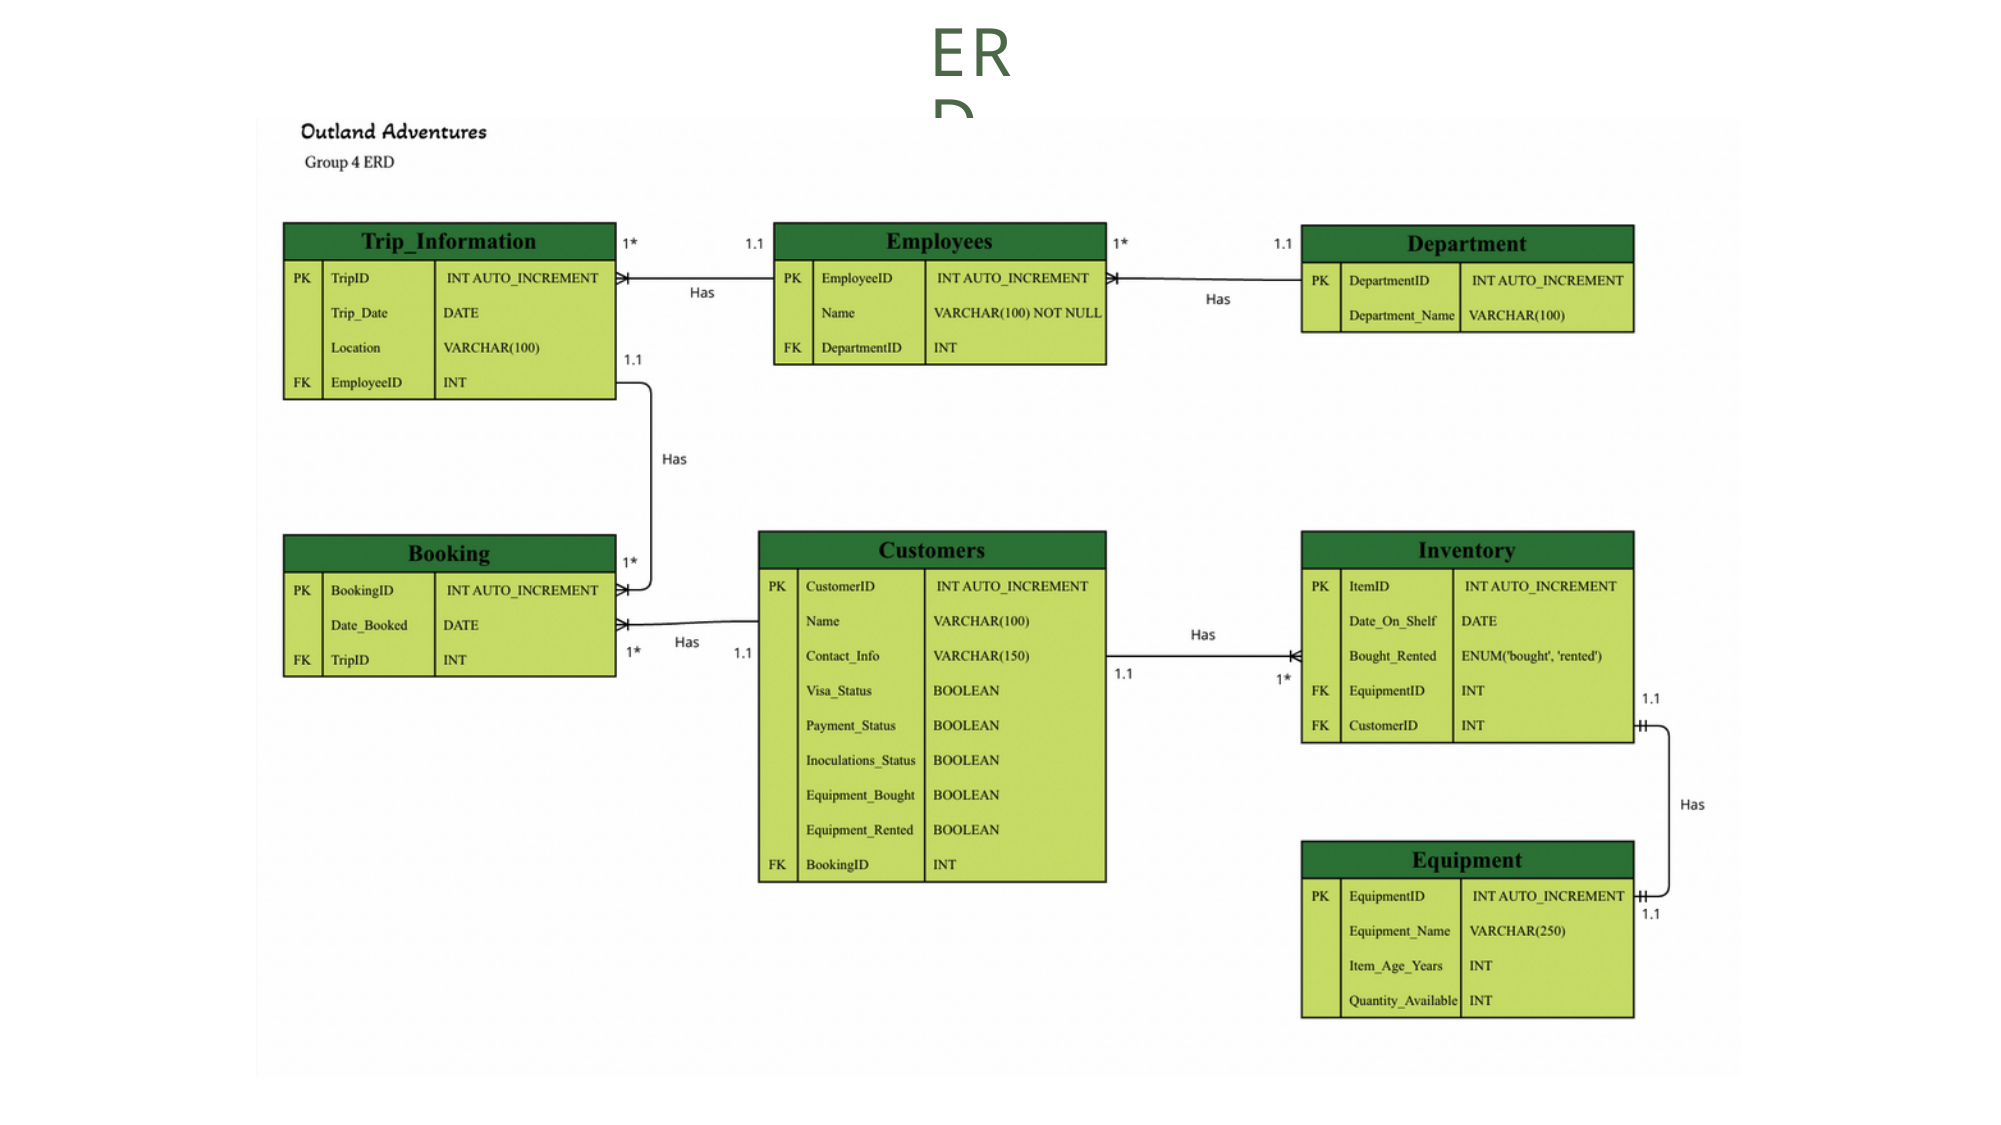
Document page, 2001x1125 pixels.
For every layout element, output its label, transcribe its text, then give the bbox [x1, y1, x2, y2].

picture [245, 118, 1748, 1125]
title ERD [914, 29, 1078, 118]
